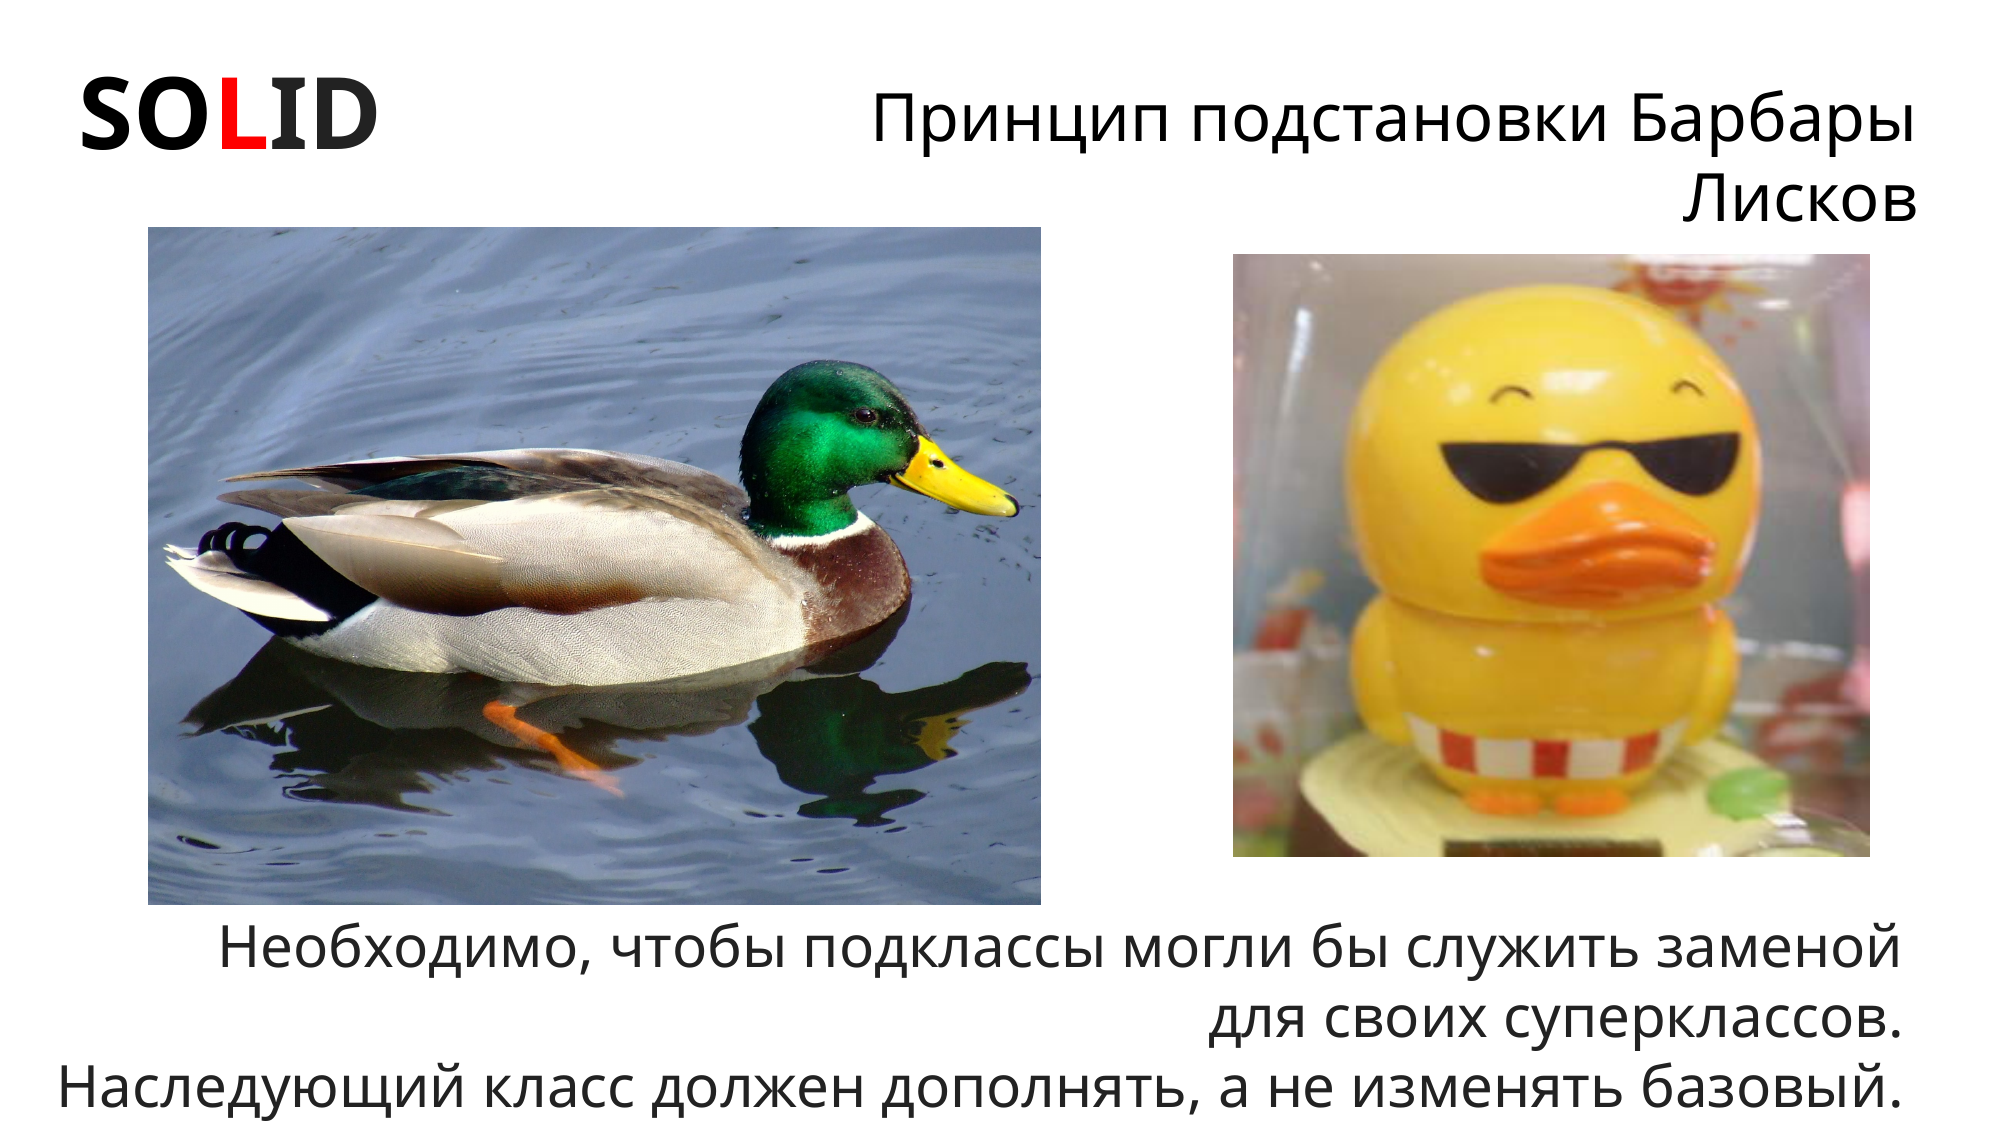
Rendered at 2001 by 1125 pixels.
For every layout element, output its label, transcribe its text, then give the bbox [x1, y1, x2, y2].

text_box SOLID [64, 42, 408, 178]
text_box Принцип подстановки Барбары Лисков [686, 67, 1934, 243]
picture [1233, 254, 1870, 857]
text_box Необходимо, чтобы подклассы могли бы служить заменой для своих суперклассов. Наследующий класс должен дополнять, а не изменять базовый. [29, 901, 1934, 1125]
picture [148, 226, 1041, 905]
